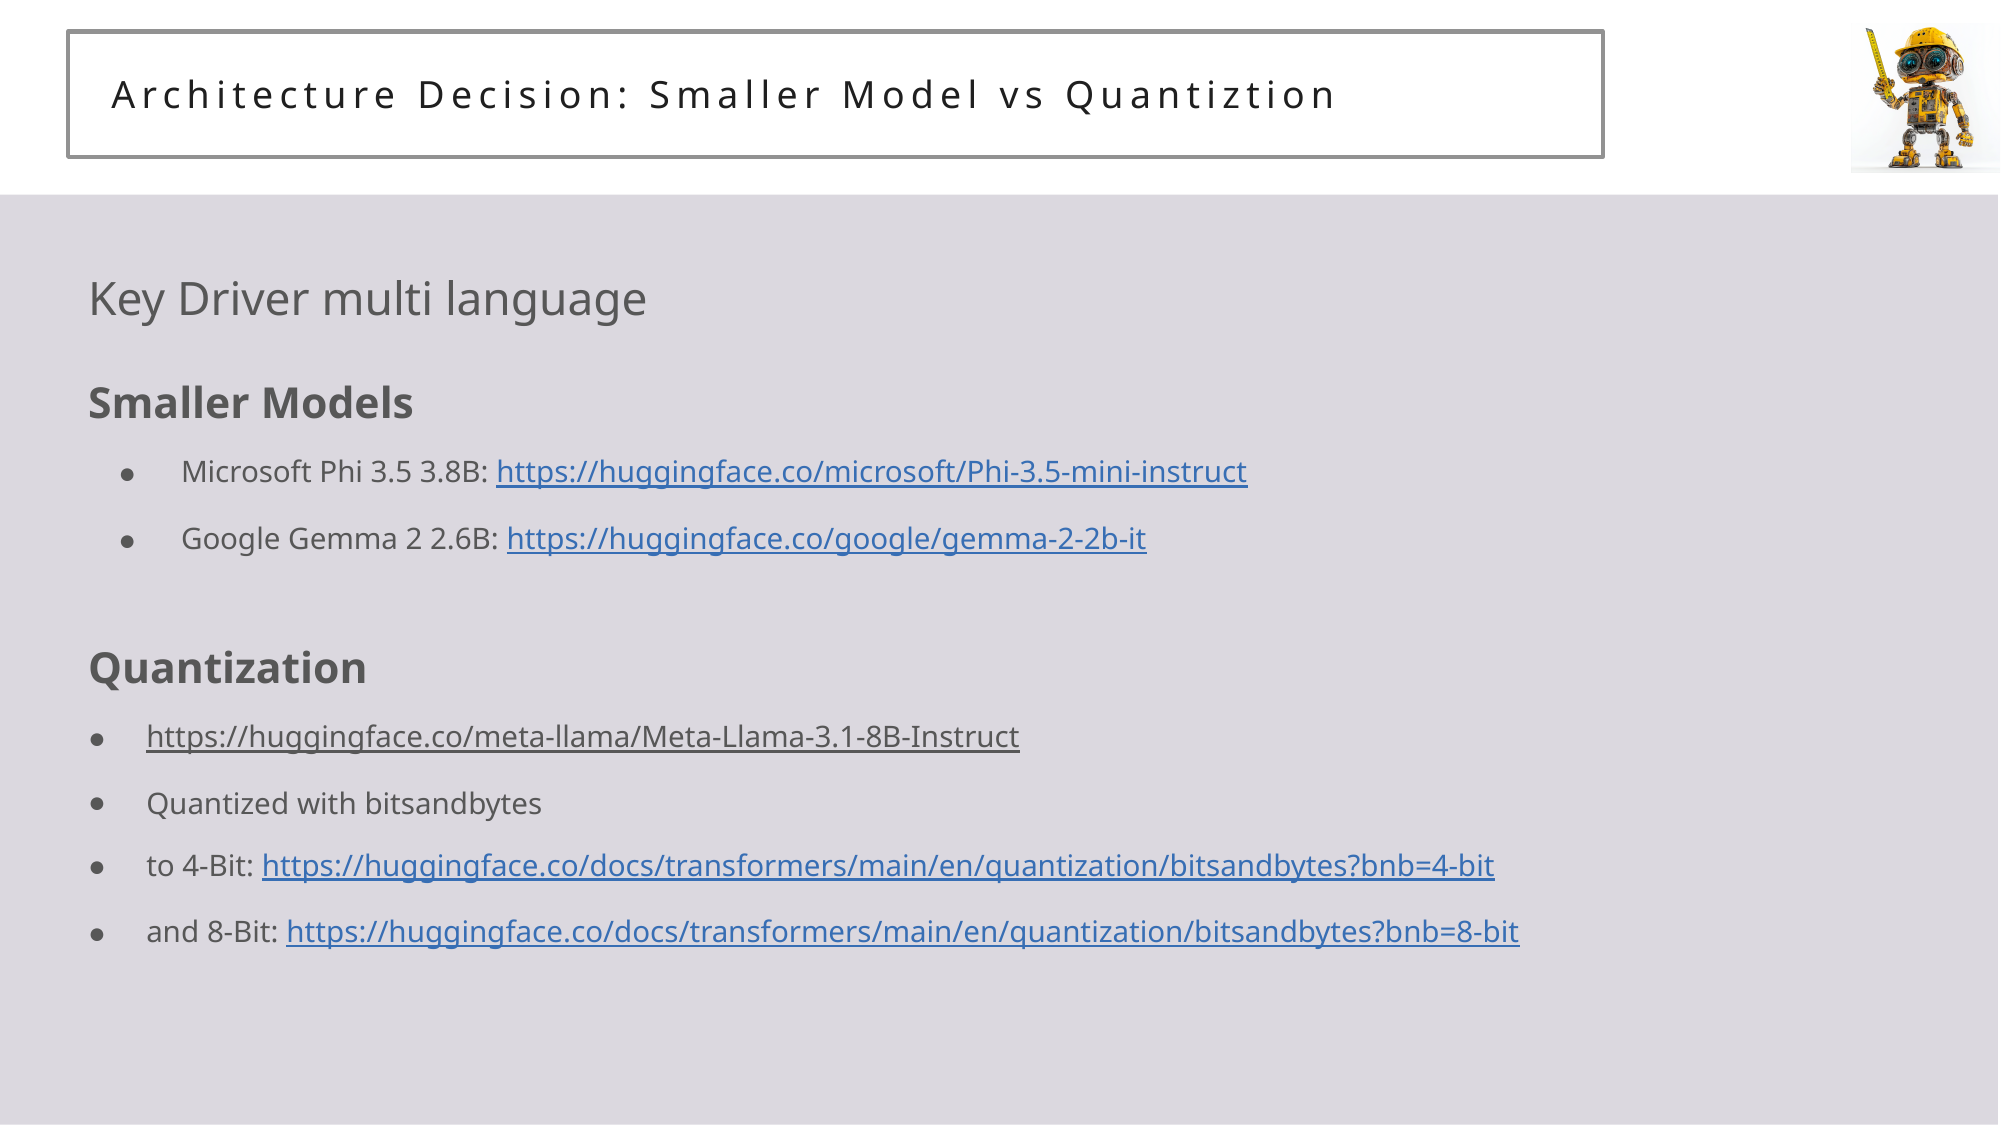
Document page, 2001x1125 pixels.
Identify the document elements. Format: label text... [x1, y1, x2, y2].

title Architecture Decision: Smaller Model vs Quantiztion [91, 51, 1588, 137]
picture [1851, 23, 2001, 173]
list Key Driver multi language Smaller Models Microsoft Phi 3.5 3.8B: https://huggingface.co/microsoft/Phi-3.5-mini-instruct Google Gemma 2 2.6B: https://huggingface.co/google/gemma-2-2b-it Quantization https://huggingface.co/meta-llama/Meta-Llama-3.1-8B-Instruct Quantized with bitsandbytes to 4-Bit: https://huggingface.co/docs/transformers/main/en/quantization/bitsandbytes?bnb=4-bit and 8-Bit: https://huggingface.co/docs/transformers/main/en/quantization/bitsandbytes?bnb=8-bit [68, 249, 1932, 979]
